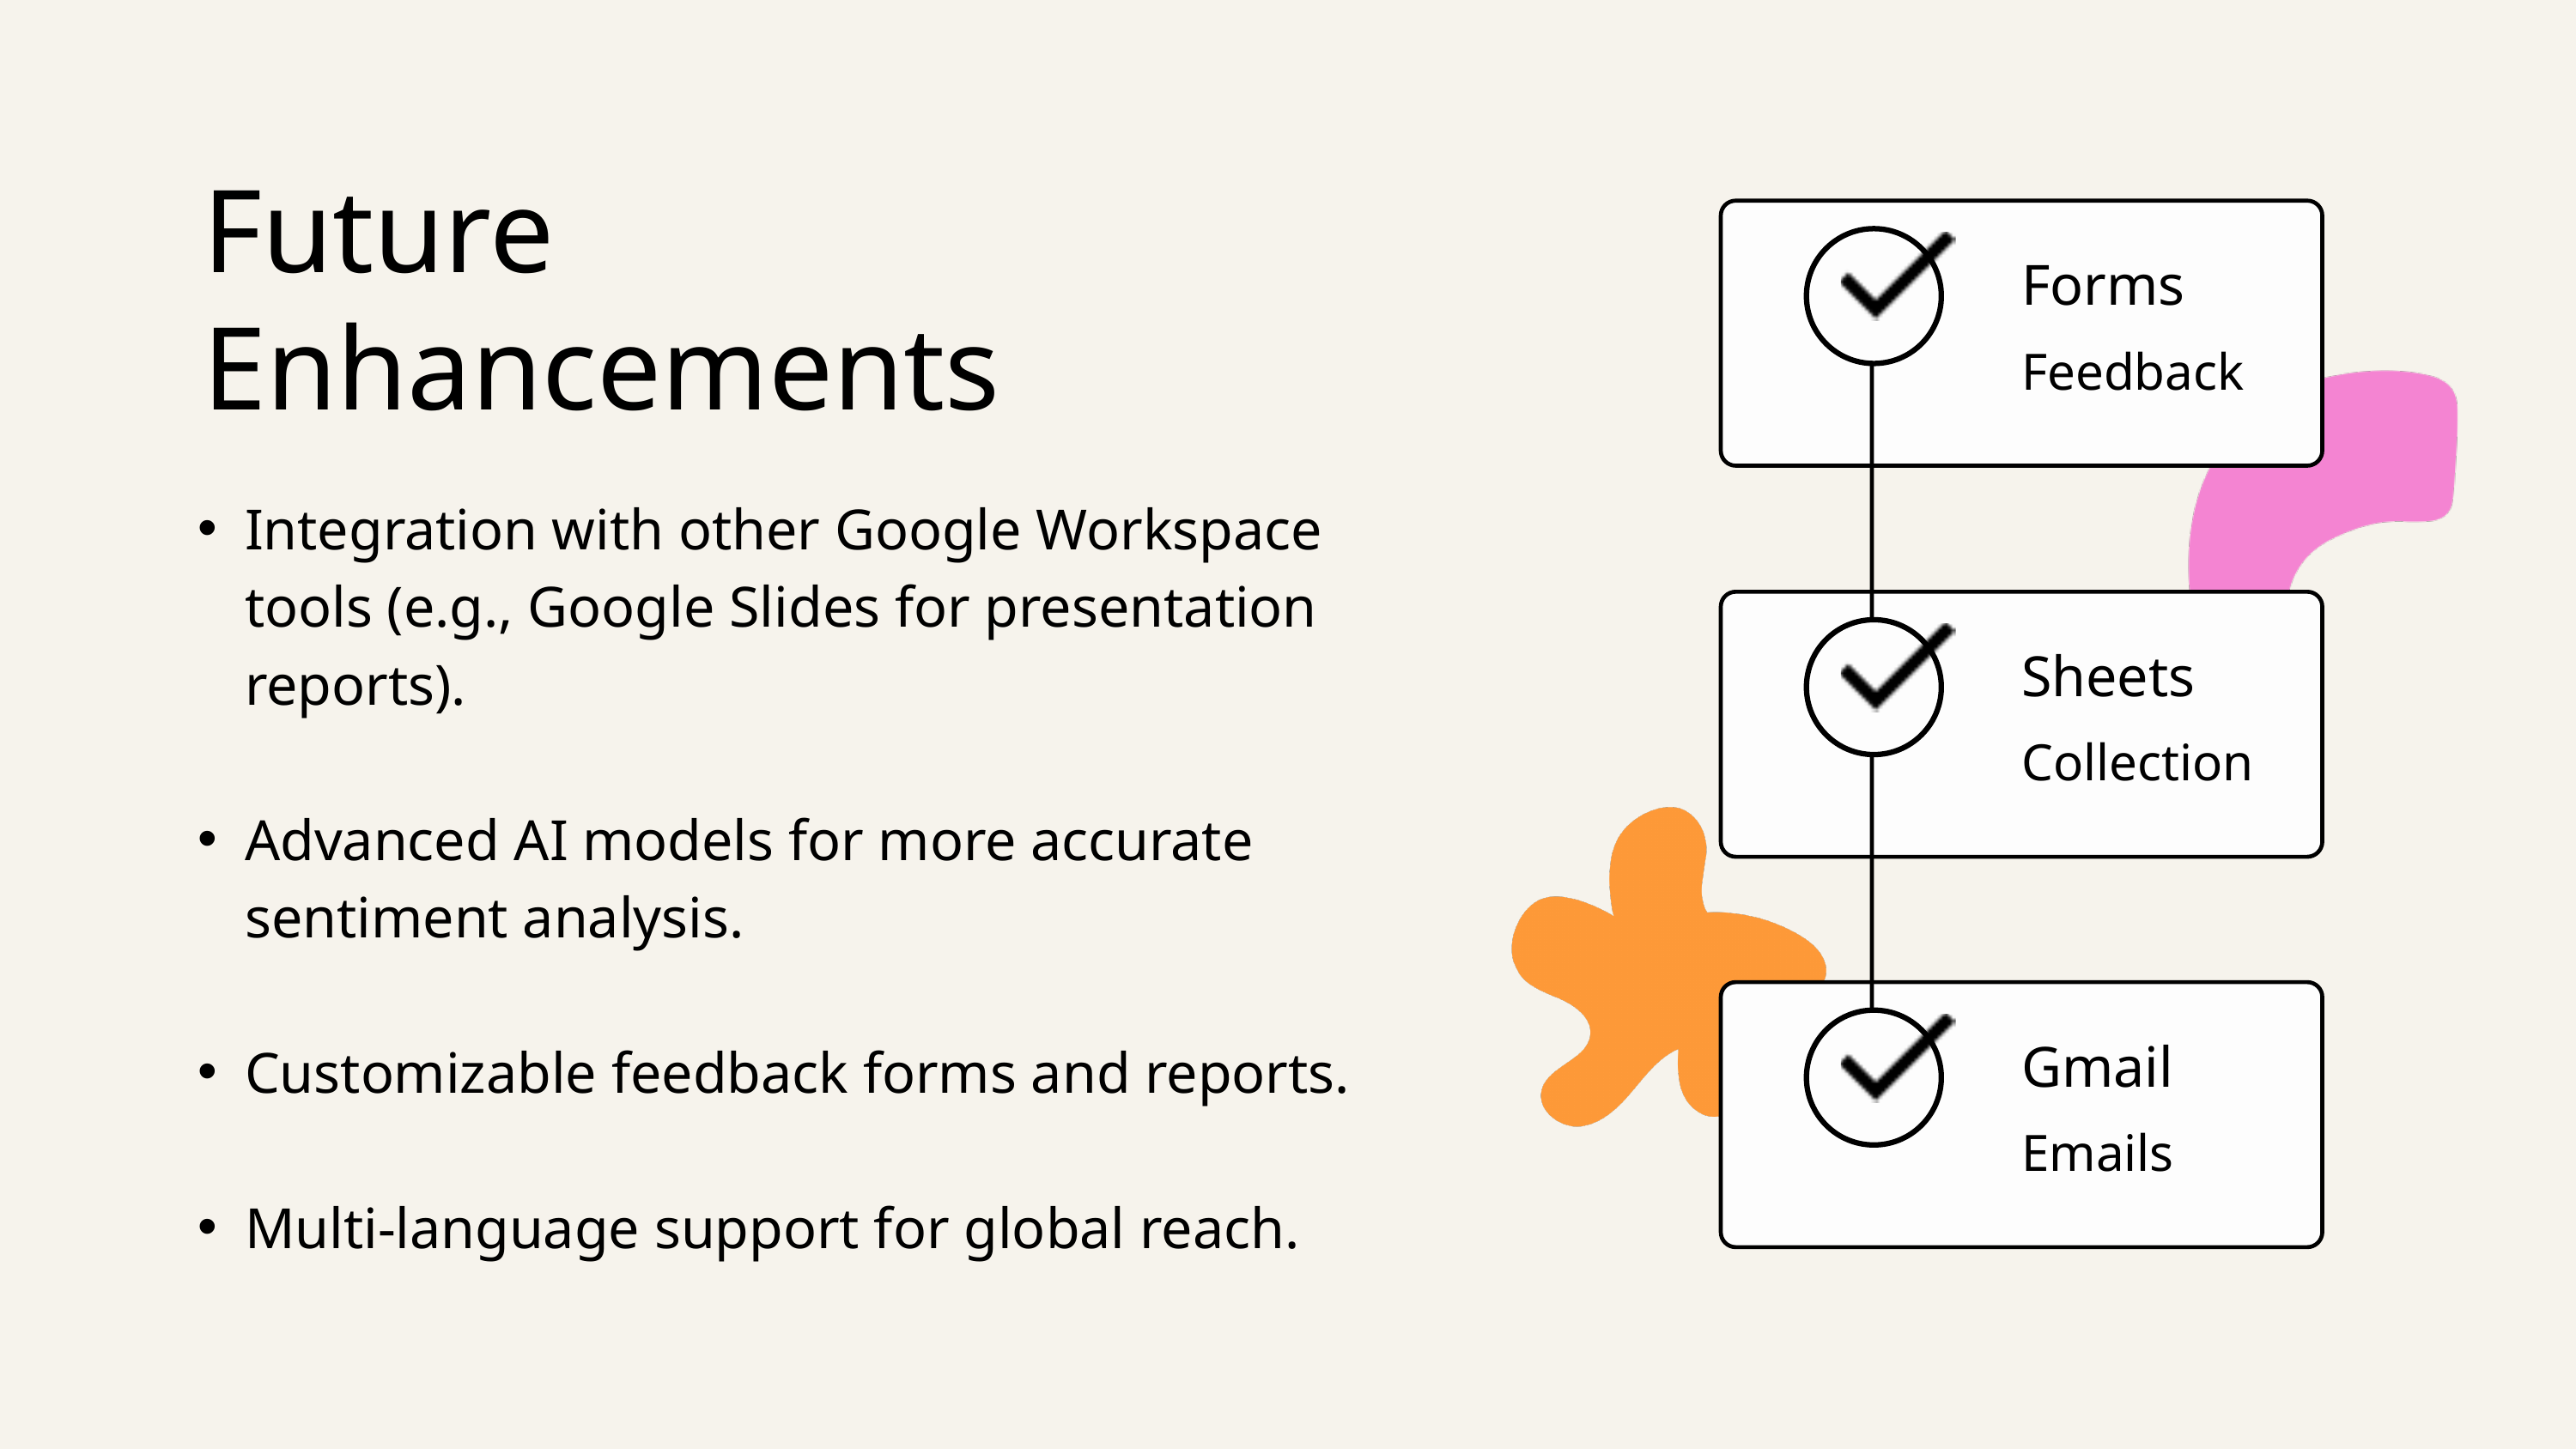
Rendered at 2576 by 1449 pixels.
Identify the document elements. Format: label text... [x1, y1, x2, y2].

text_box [1806, 1009, 1942, 1146]
text_box Integration with other Google Workspace tools (e.g., Google Slides for presentation reports). Advanced AI models for more accurate sentiment analysis. Customizable feedback forms and reports. Multi-language support for global reach. [150, 482, 1441, 1259]
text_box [1806, 619, 1942, 755]
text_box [1720, 981, 2323, 1248]
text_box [1720, 200, 2323, 466]
text_box [1505, 800, 1828, 1129]
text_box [1720, 591, 2323, 858]
text_box [2186, 369, 2458, 624]
text_box Future Enhancements [203, 157, 1372, 433]
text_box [1806, 228, 1942, 364]
